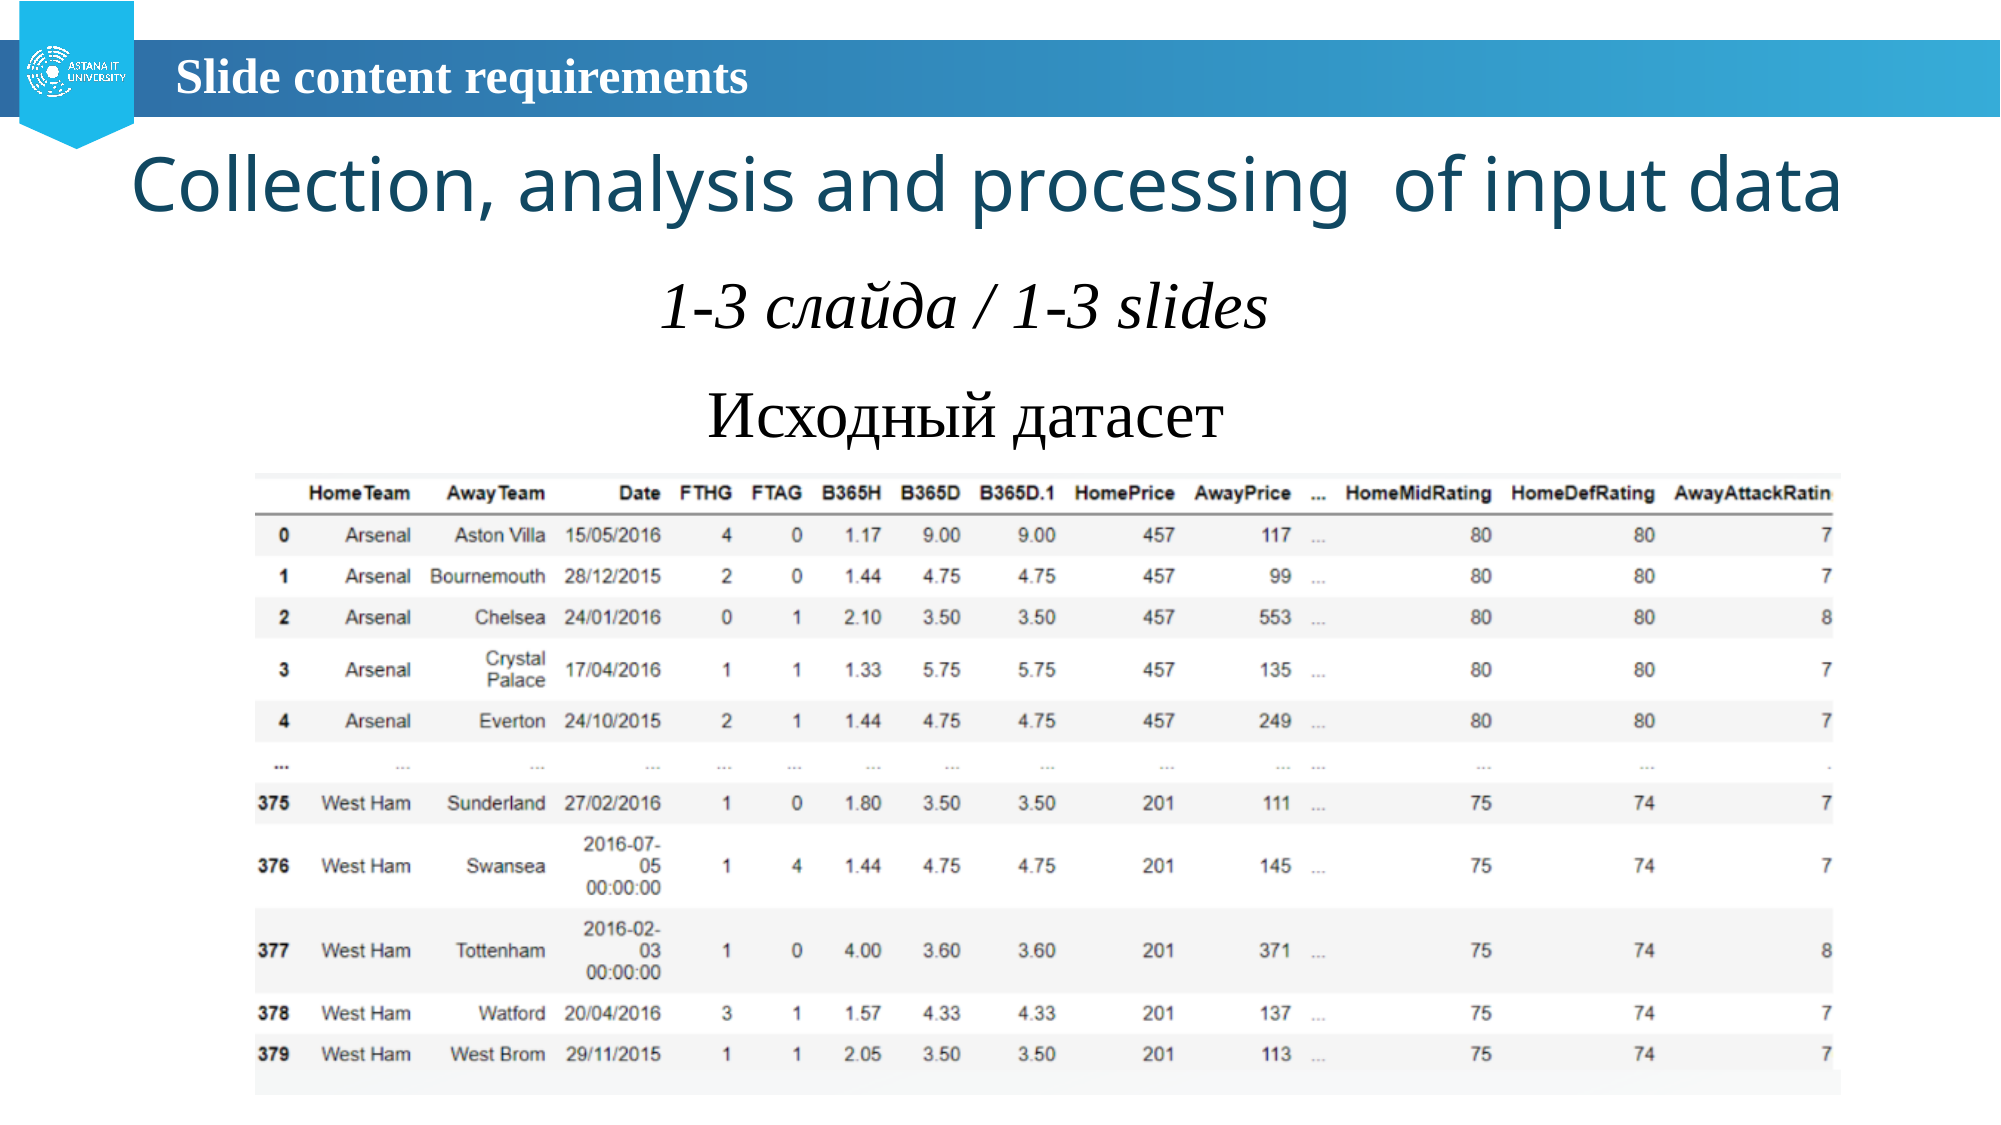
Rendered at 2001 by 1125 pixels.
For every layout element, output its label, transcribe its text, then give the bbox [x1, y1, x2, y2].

text_box 1-3 слайда / 1-3 slides [644, 254, 1645, 350]
picture [255, 472, 1842, 1096]
title Collection, analysis and processing of input data [52, 150, 1923, 250]
text_box Исходный датасет [693, 363, 1241, 459]
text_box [0, 0, 2000, 150]
